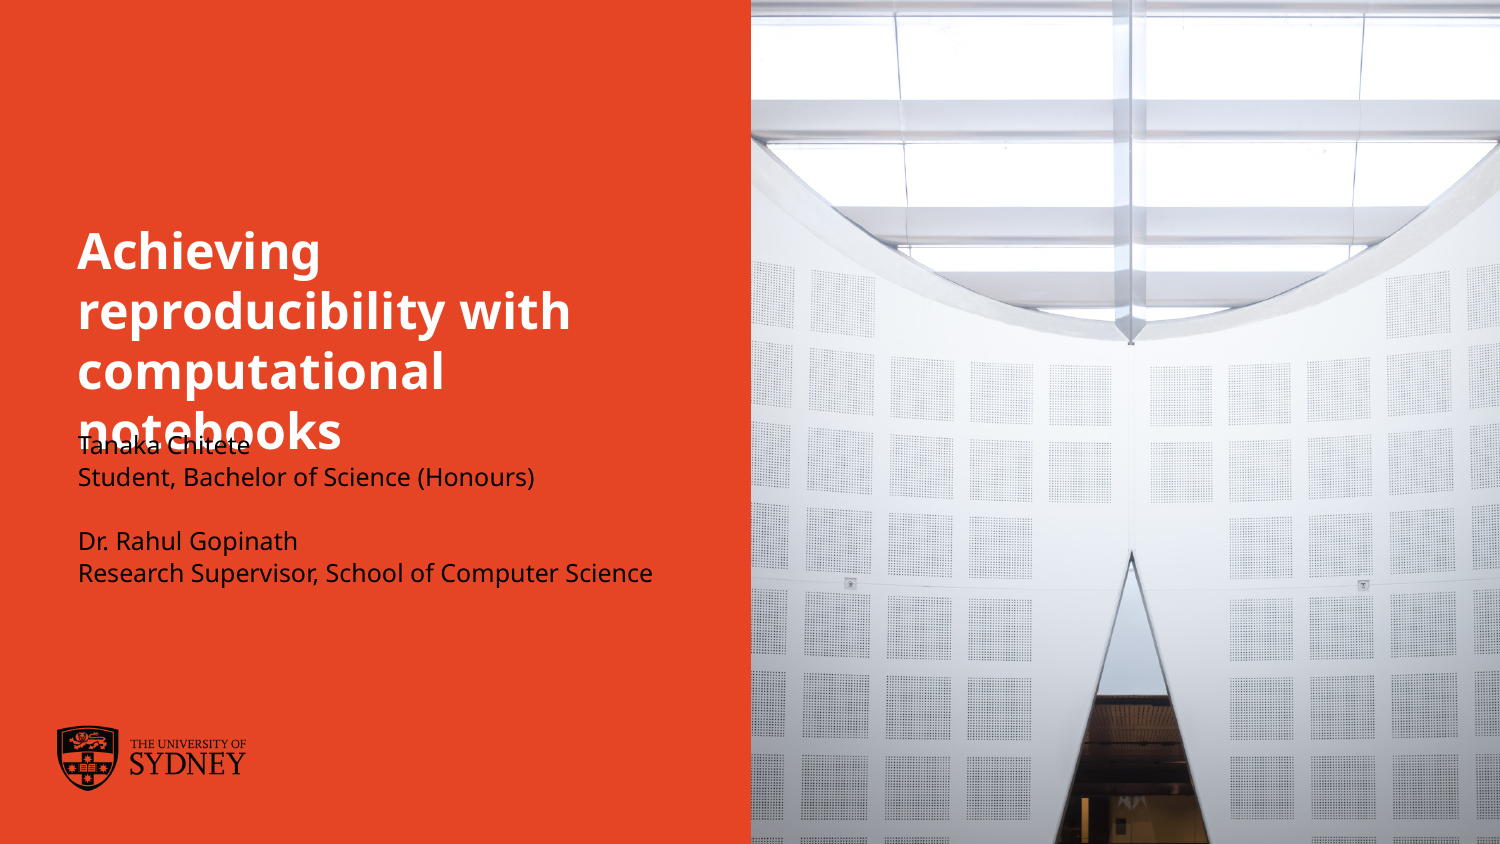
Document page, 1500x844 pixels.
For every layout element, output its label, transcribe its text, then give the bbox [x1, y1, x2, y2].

picture [0, 0, 1500, 844]
list Tanaka Chitete Student, Bachelor of Science (Honours) Dr. Rahul Gopinath Research Supervisor, School of Computer Science [62, 425, 714, 531]
title Achieving reproducibility with computational notebooks [62, 211, 714, 425]
